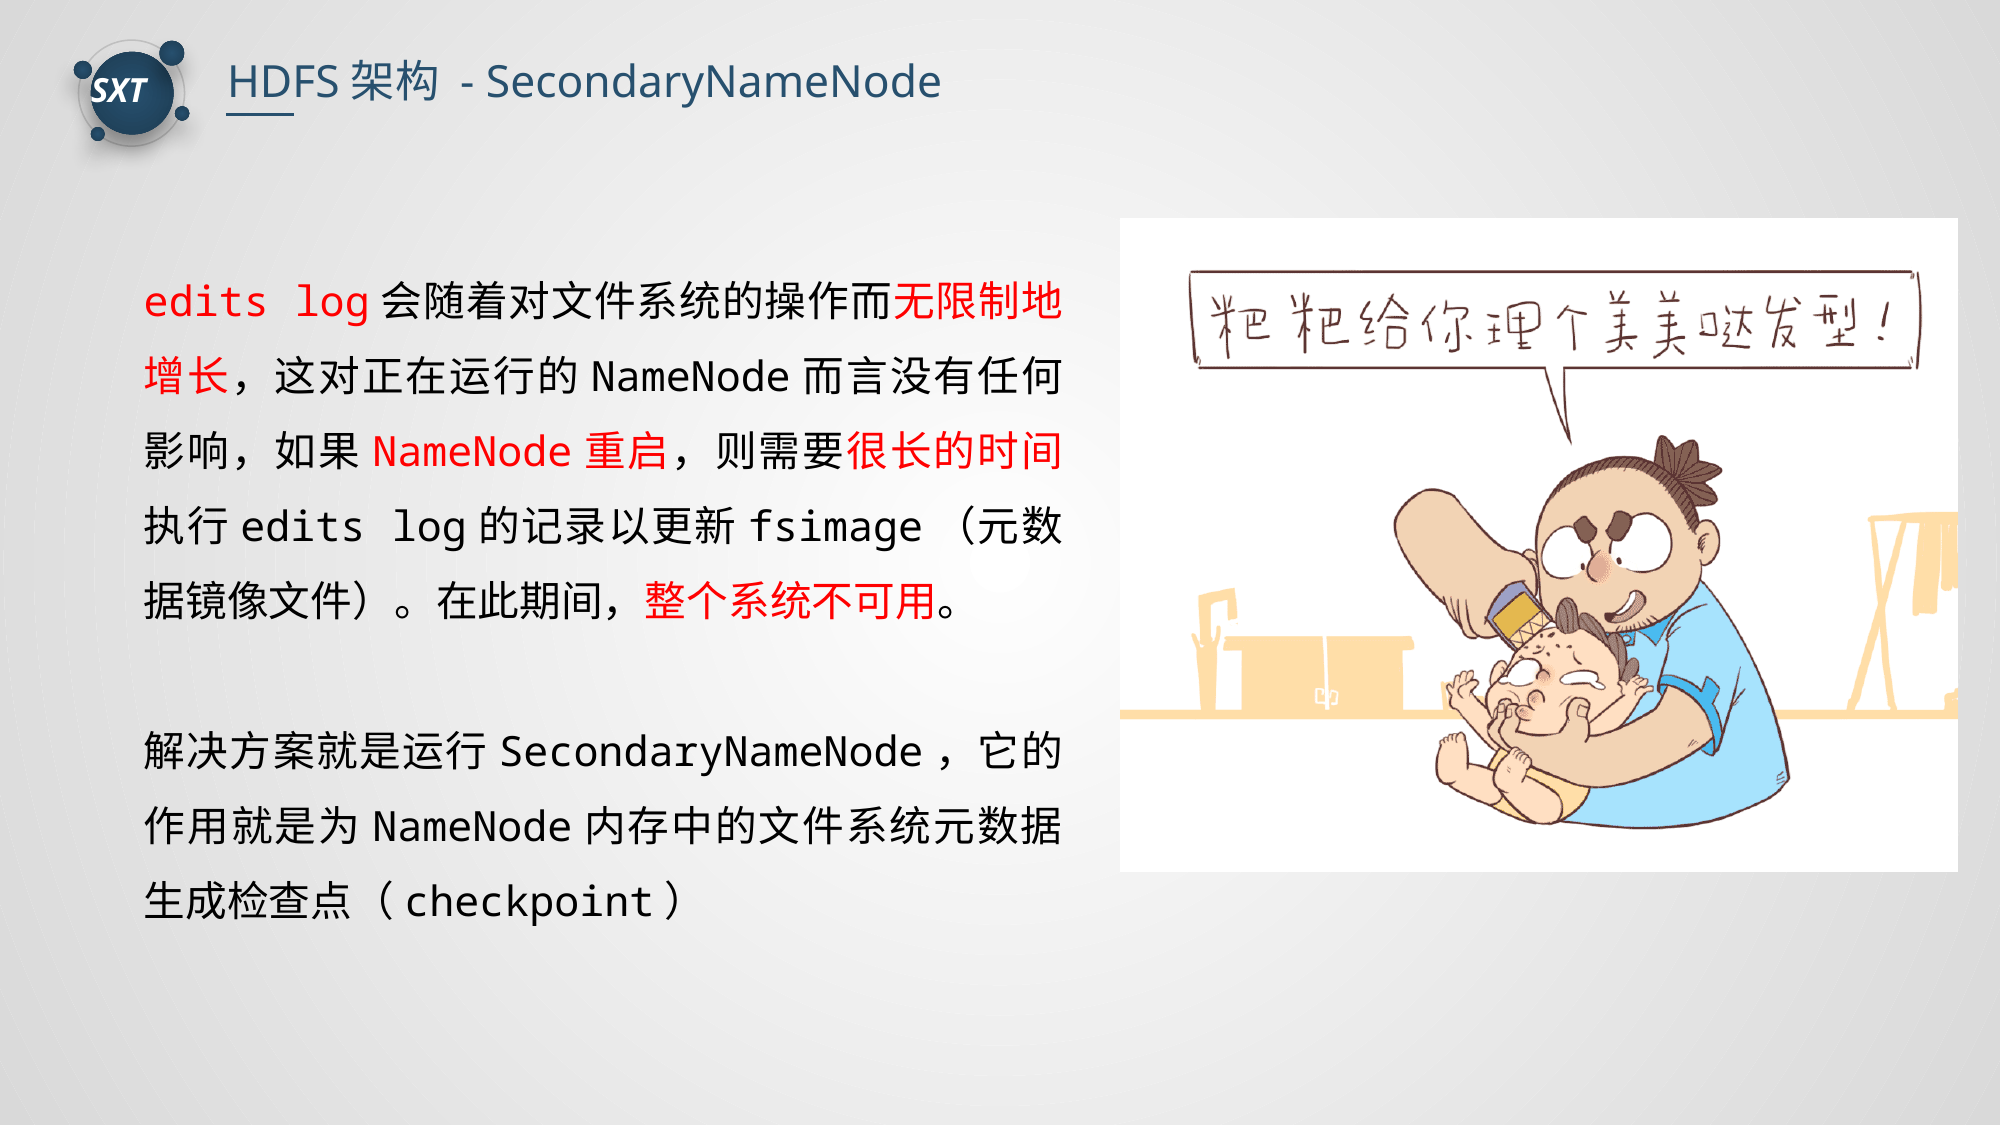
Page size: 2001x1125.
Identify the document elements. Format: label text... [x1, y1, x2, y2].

text_box HDFS架构 - SecondaryNameNode [212, 45, 958, 114]
text_box edits log会随着对文件系统的操作而无限制地增长，这对正在运行的NameNode而言没有任何影响，如果NameNode重启，则需要很长的时间执行edits log的记录以更新fsimage（元数据镜像文件）。在此期间，整个系统不可用。 解决方案就是运行SecondaryNameNode，它的作用就是为NameNode内存中的文件系统元数据生成检查点（checkpoint） [129, 241, 1078, 932]
picture [1120, 218, 1958, 872]
